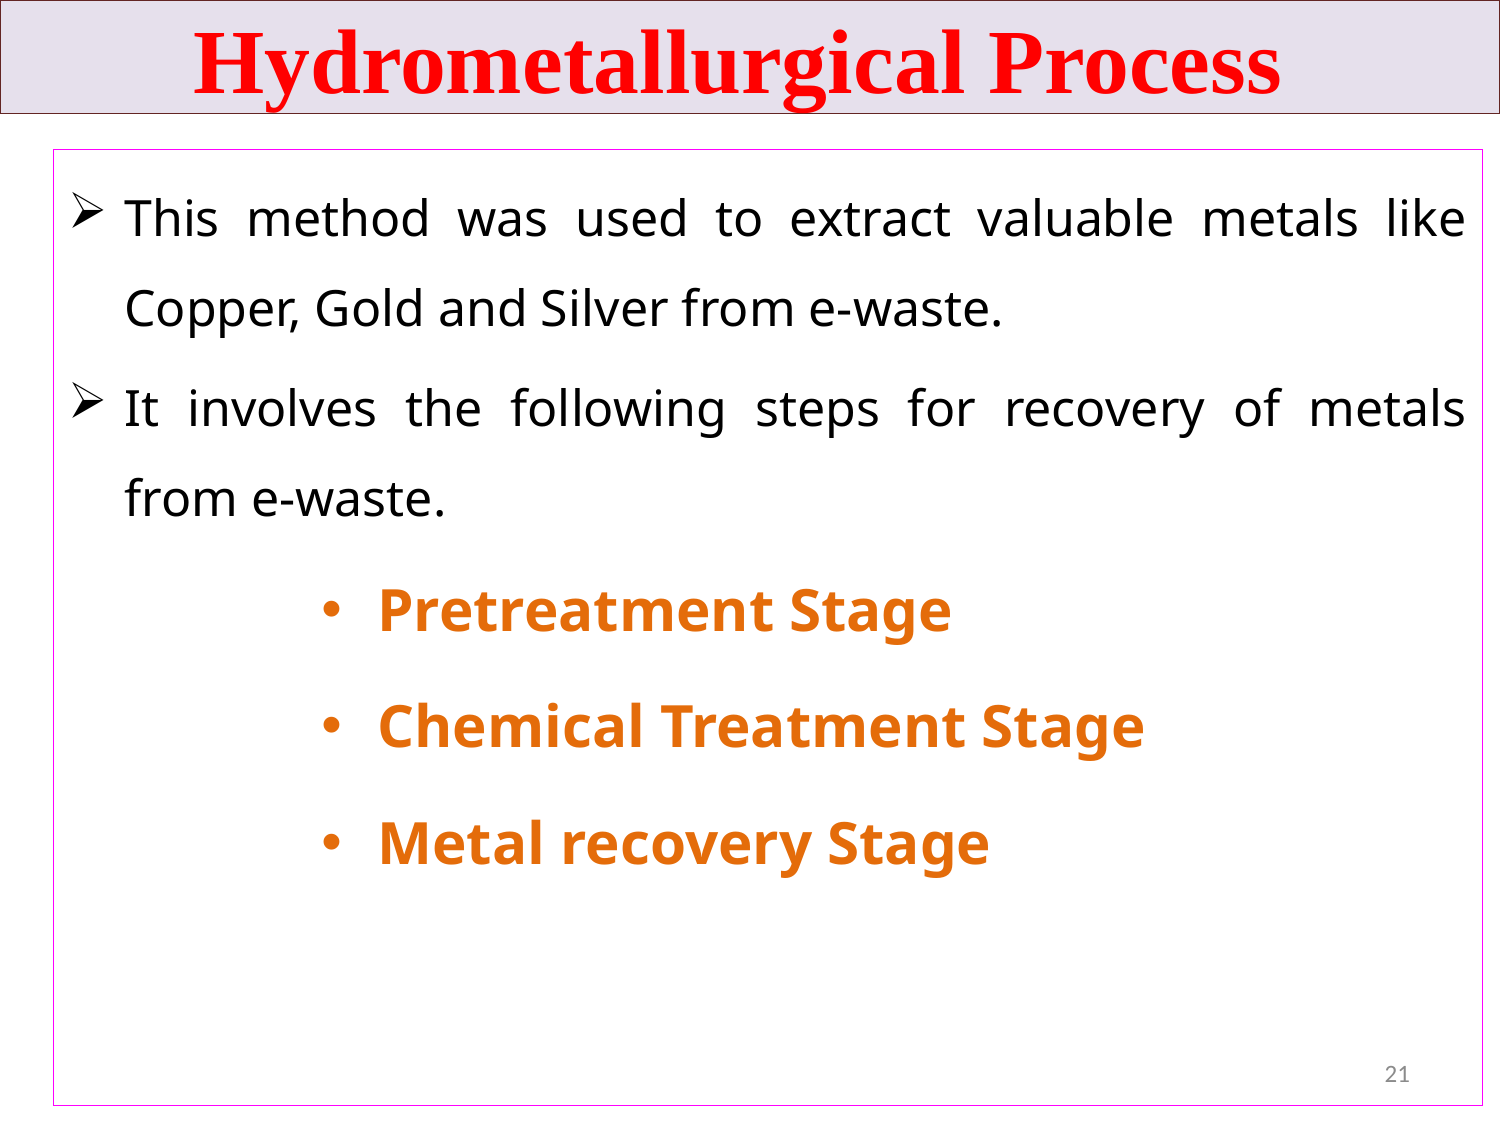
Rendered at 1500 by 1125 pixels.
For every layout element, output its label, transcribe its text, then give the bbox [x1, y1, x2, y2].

list This method was used to extract valuable metals like Copper, Gold and Silver from e-waste. It involves the following steps for recovery of metals from e-waste. Pretreatment Stage Chemical Treatment Stage Metal recovery Stage [53, 149, 1483, 1106]
title Hydrometallurgical Process [0, 0, 1500, 114]
slide_number 21 [1074, 1042, 1425, 1103]
